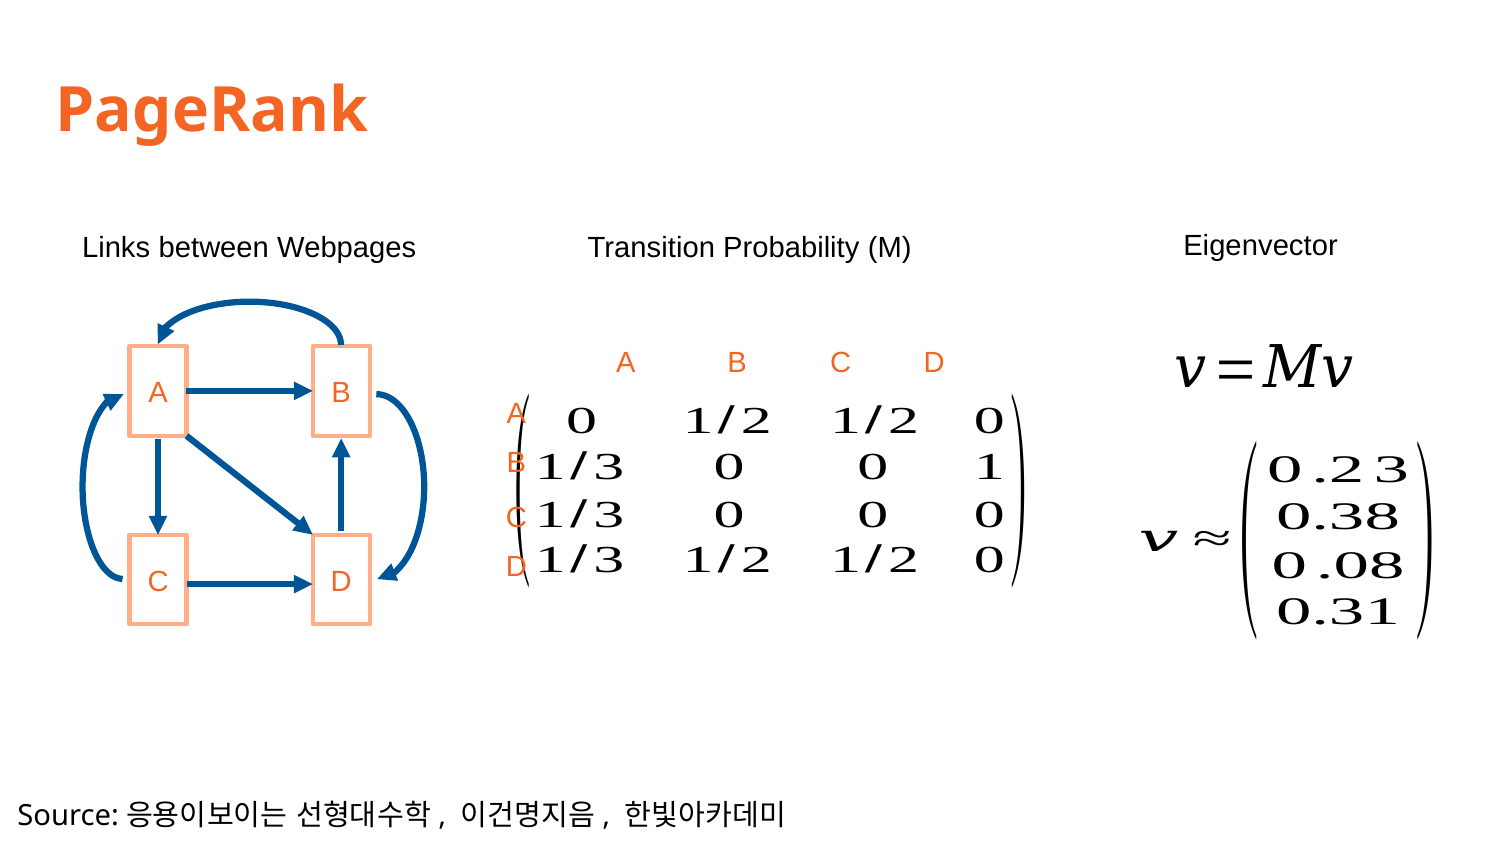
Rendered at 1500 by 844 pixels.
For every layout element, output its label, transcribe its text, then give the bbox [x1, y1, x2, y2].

text_box B [712, 336, 762, 386]
text_box D [491, 540, 542, 591]
text_box Links between Webpages [22, 220, 477, 271]
text_box D [908, 336, 960, 386]
text_box Transition Probability (M) [522, 220, 977, 271]
text_box B [491, 436, 542, 487]
text_box A [601, 336, 651, 386]
text_box C [491, 490, 542, 540]
text_box C [815, 336, 867, 386]
text_box A [491, 386, 542, 436]
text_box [82, 301, 425, 625]
text_box Source:응용이보이는 선형대수학, 이건명지음, 한빛아카데미 [2, 781, 1038, 840]
title PageRank [40, 54, 1492, 181]
